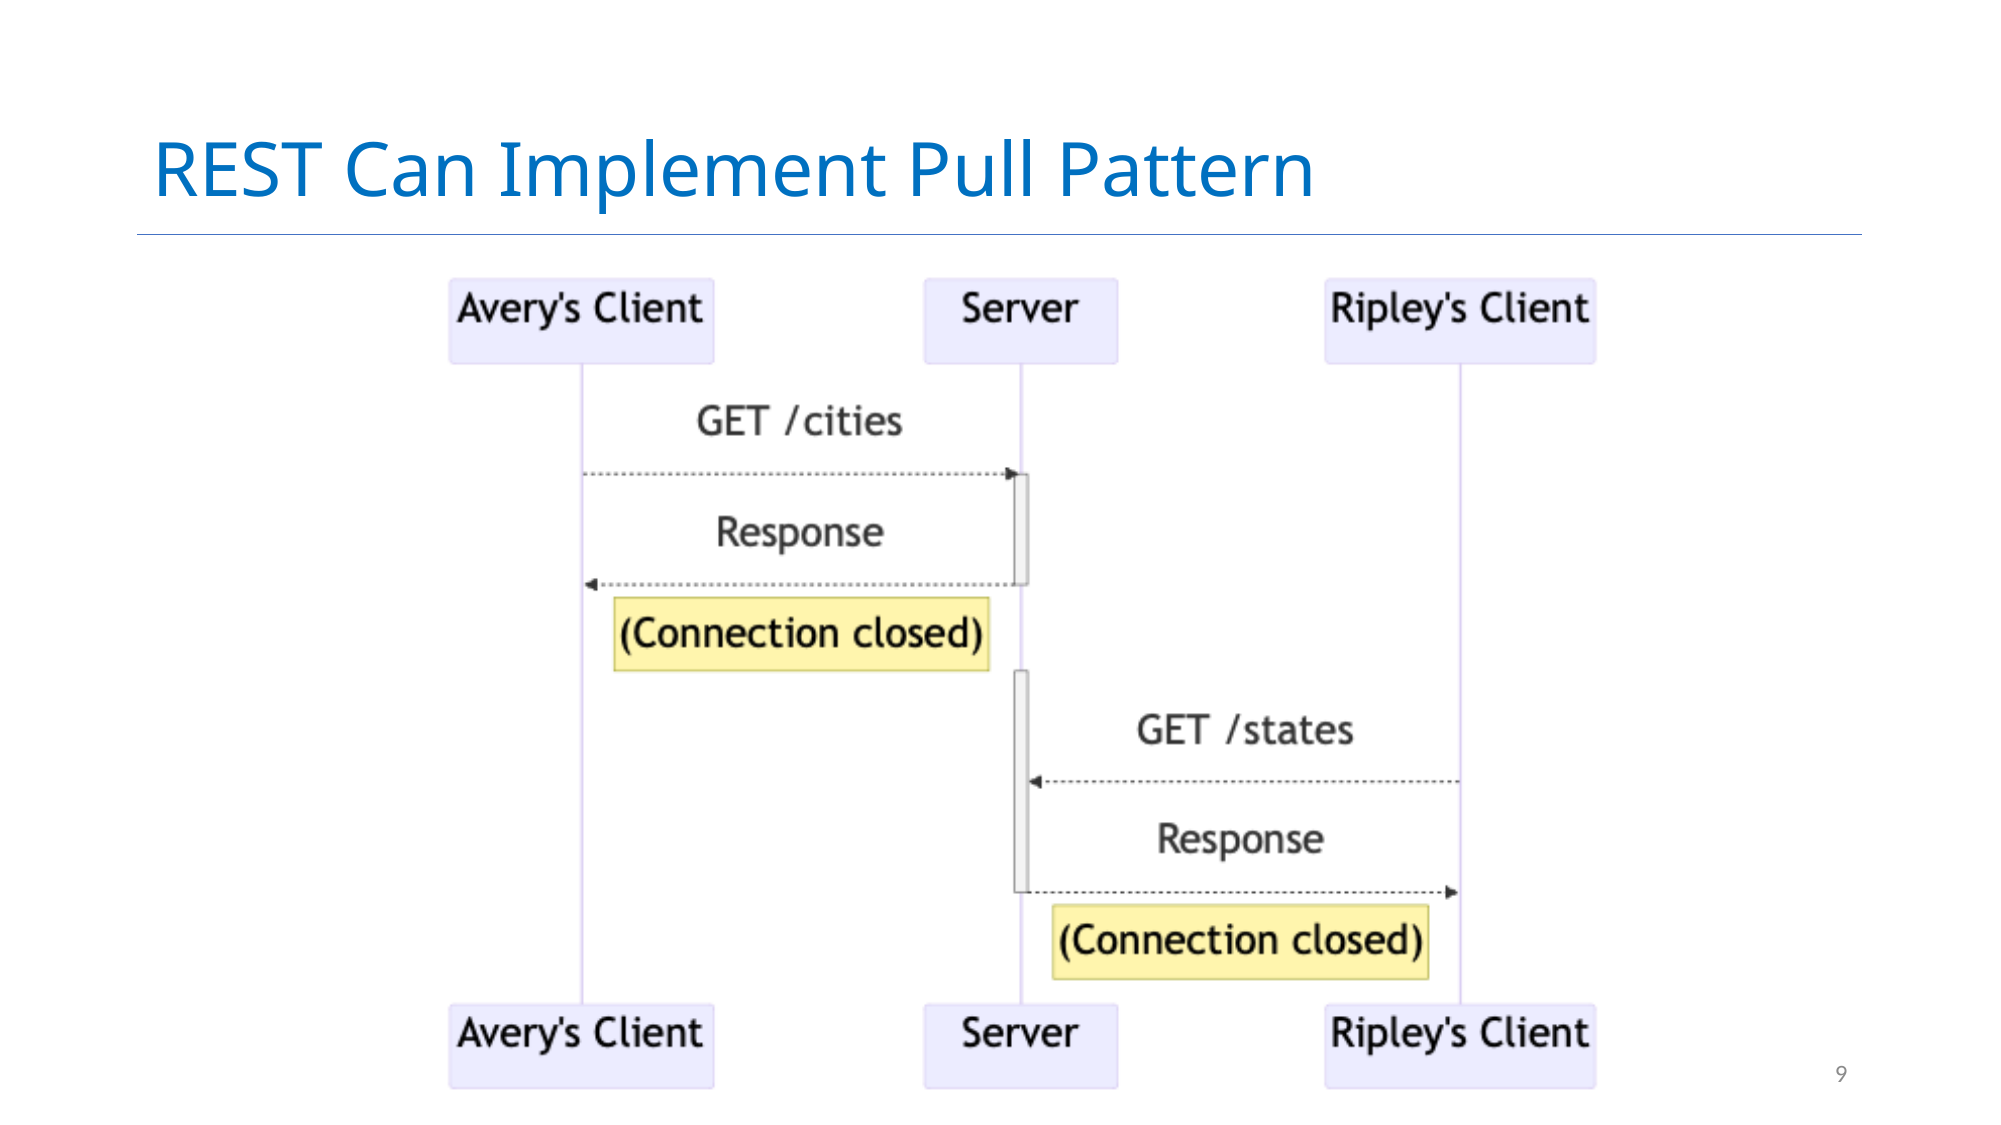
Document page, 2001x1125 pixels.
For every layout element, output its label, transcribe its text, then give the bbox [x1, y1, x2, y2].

slide_number 9 [1660, 1042, 1863, 1103]
title REST Can Implement Pull Pattern [137, 3, 1863, 221]
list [386, 262, 1660, 1103]
